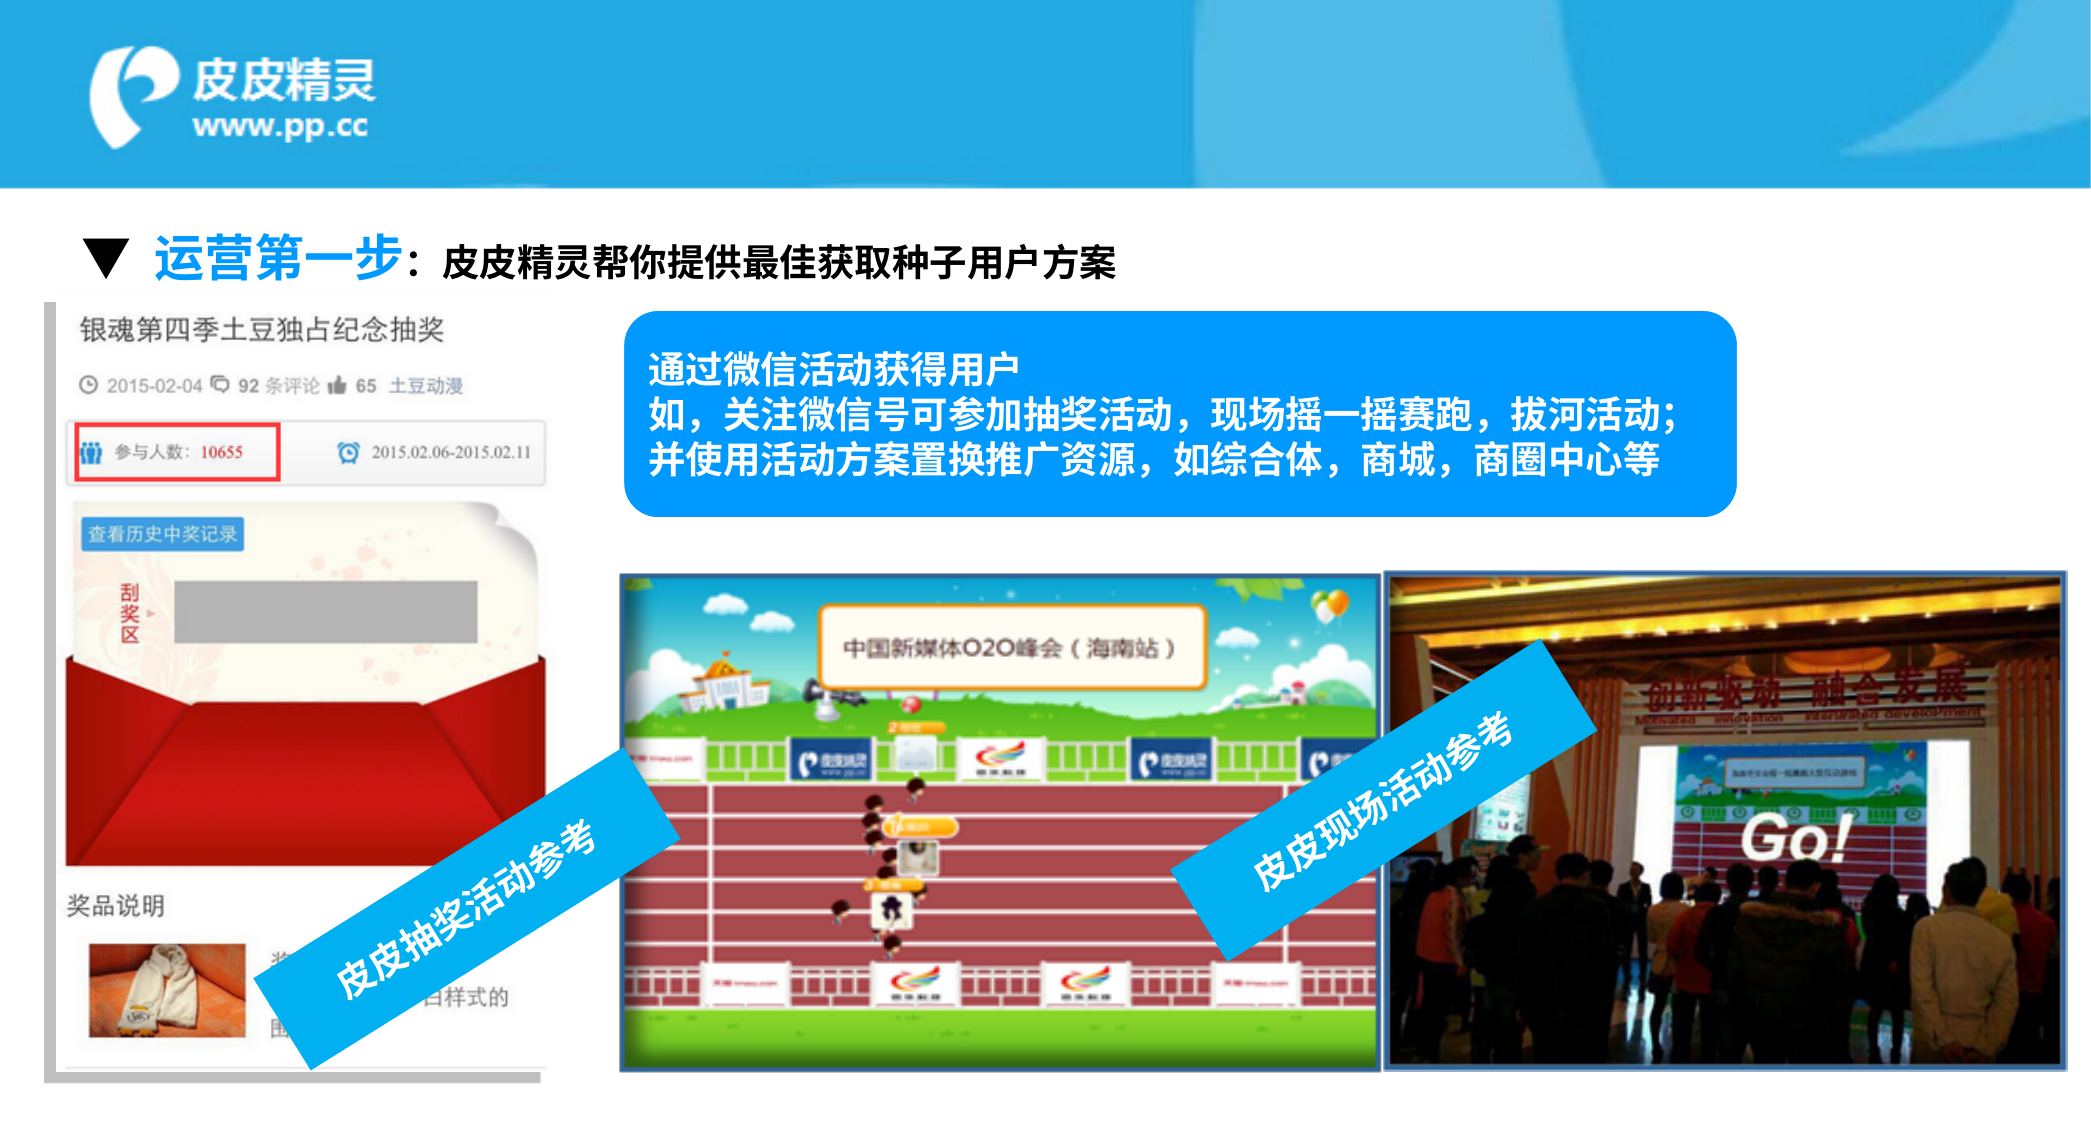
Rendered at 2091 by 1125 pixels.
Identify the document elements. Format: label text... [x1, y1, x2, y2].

picture [0, 0, 2091, 1125]
text_box ▼ 运营第一步：皮皮精灵帮你提供最佳获取种子用户方案 [44, 207, 1384, 306]
text_box 皮皮抽奖活动参考 [562, 754, 612, 914]
text_box 通过微信活动获得用户 如，关注微信号可参加抽奖活动，现场摇一摇赛跑，拔河活动； 并使用活动方案置换推广资源，如综合体，商城，商圈中心等 [623, 310, 1738, 518]
